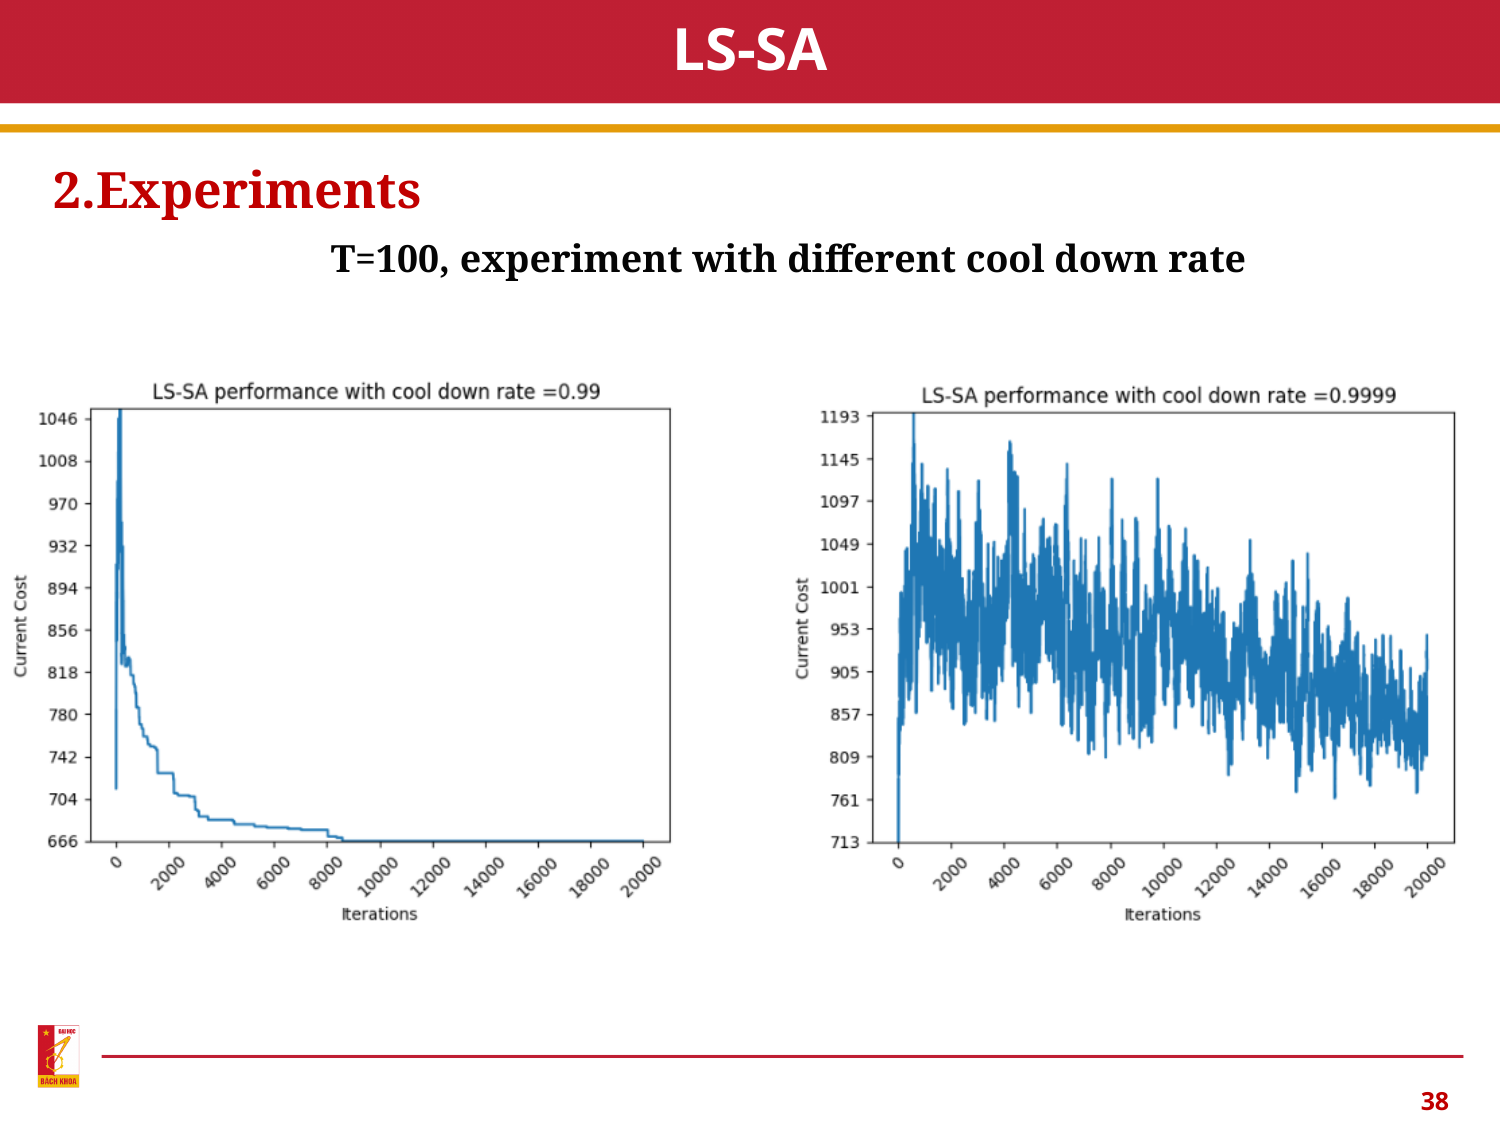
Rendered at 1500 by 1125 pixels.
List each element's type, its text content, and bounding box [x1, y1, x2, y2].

title LS-SA [38, 12, 1462, 87]
slide_number 38 [1126, 1078, 1464, 1125]
list 2.Experiments T=100, experiment with different cool down rate [38, 157, 1465, 339]
picture [0, 0, 1500, 1125]
